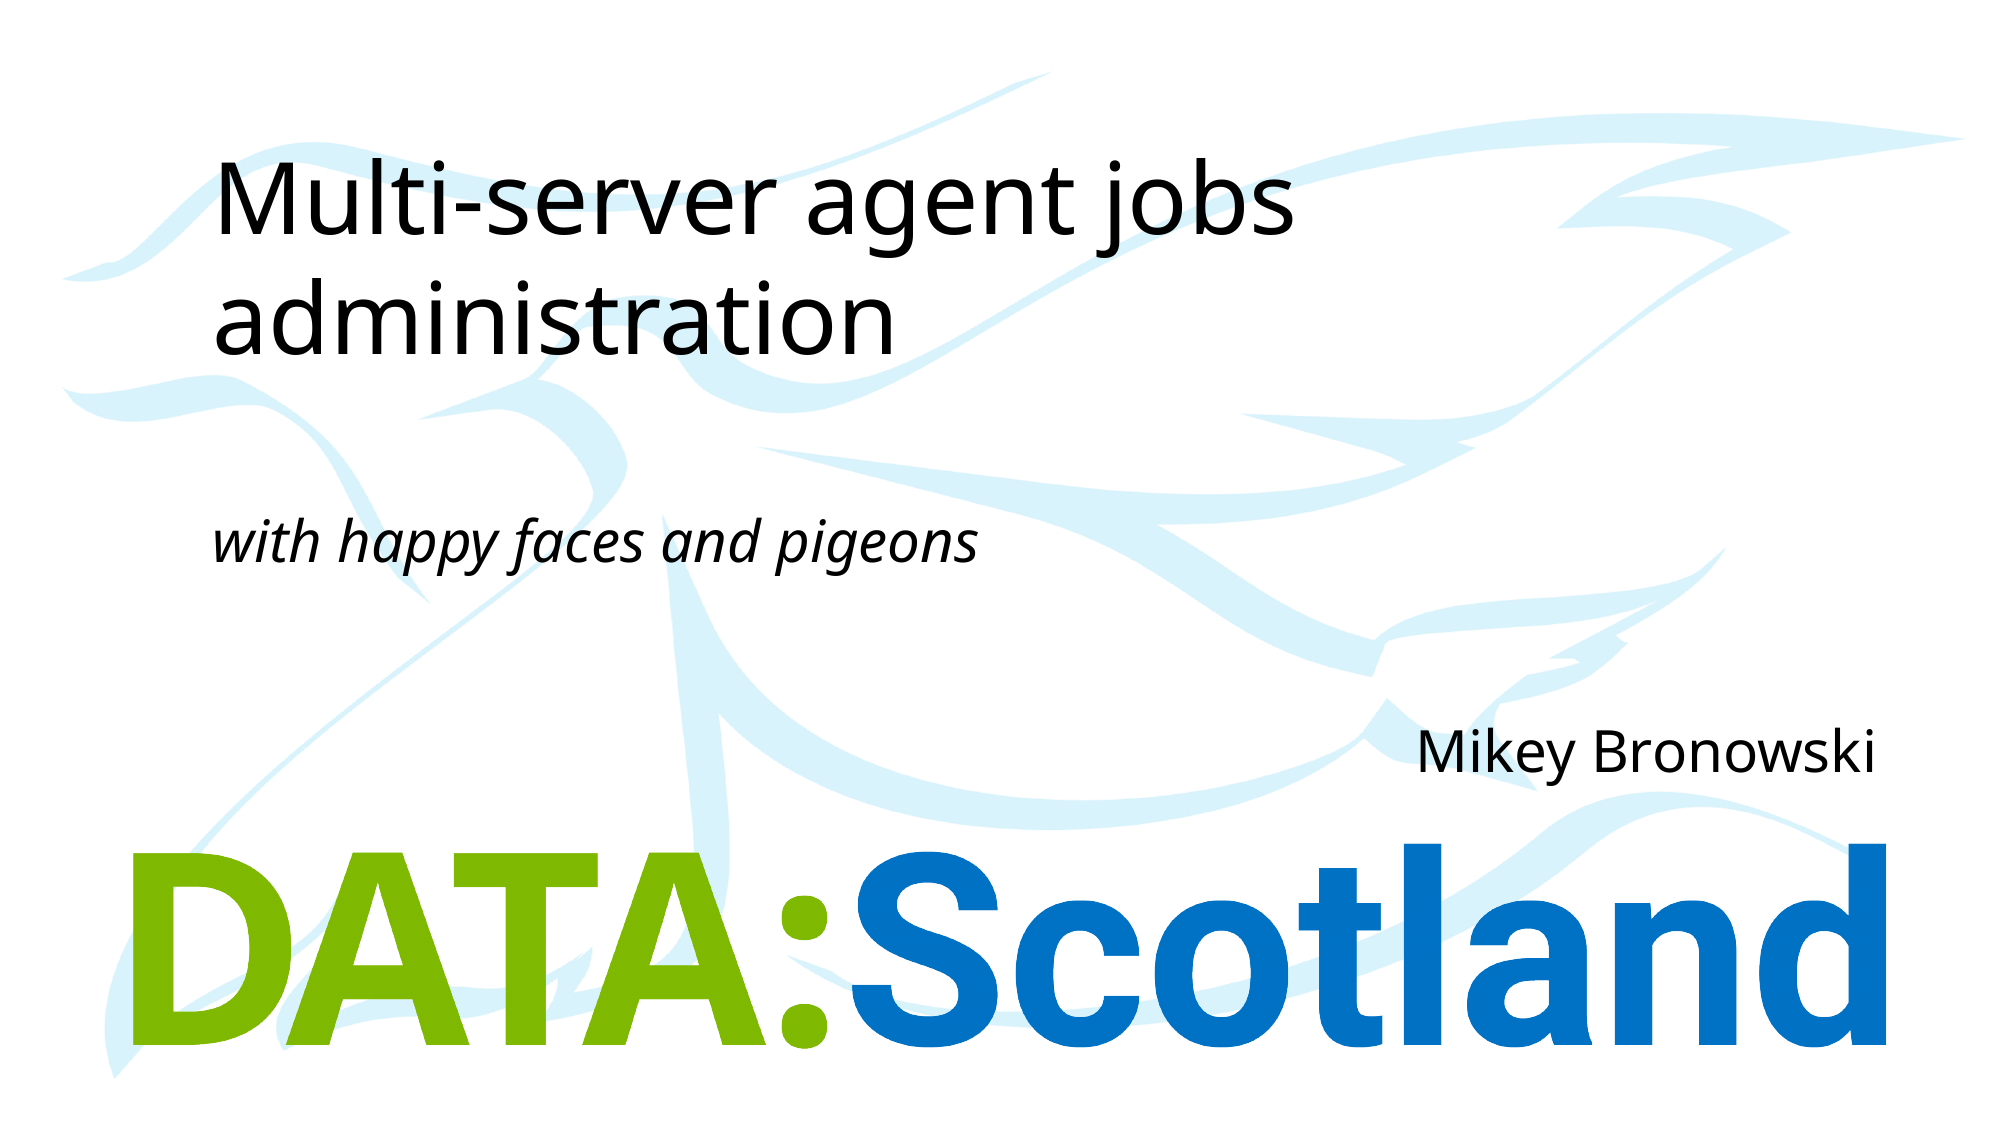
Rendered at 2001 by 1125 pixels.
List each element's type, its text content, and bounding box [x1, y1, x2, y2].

picture [0, 774, 2000, 1125]
text_box Multi-server agent jobs administration [325, 255, 1319, 399]
text_box with happy faces and pigeons Mikey Bronowski [197, 496, 1892, 774]
